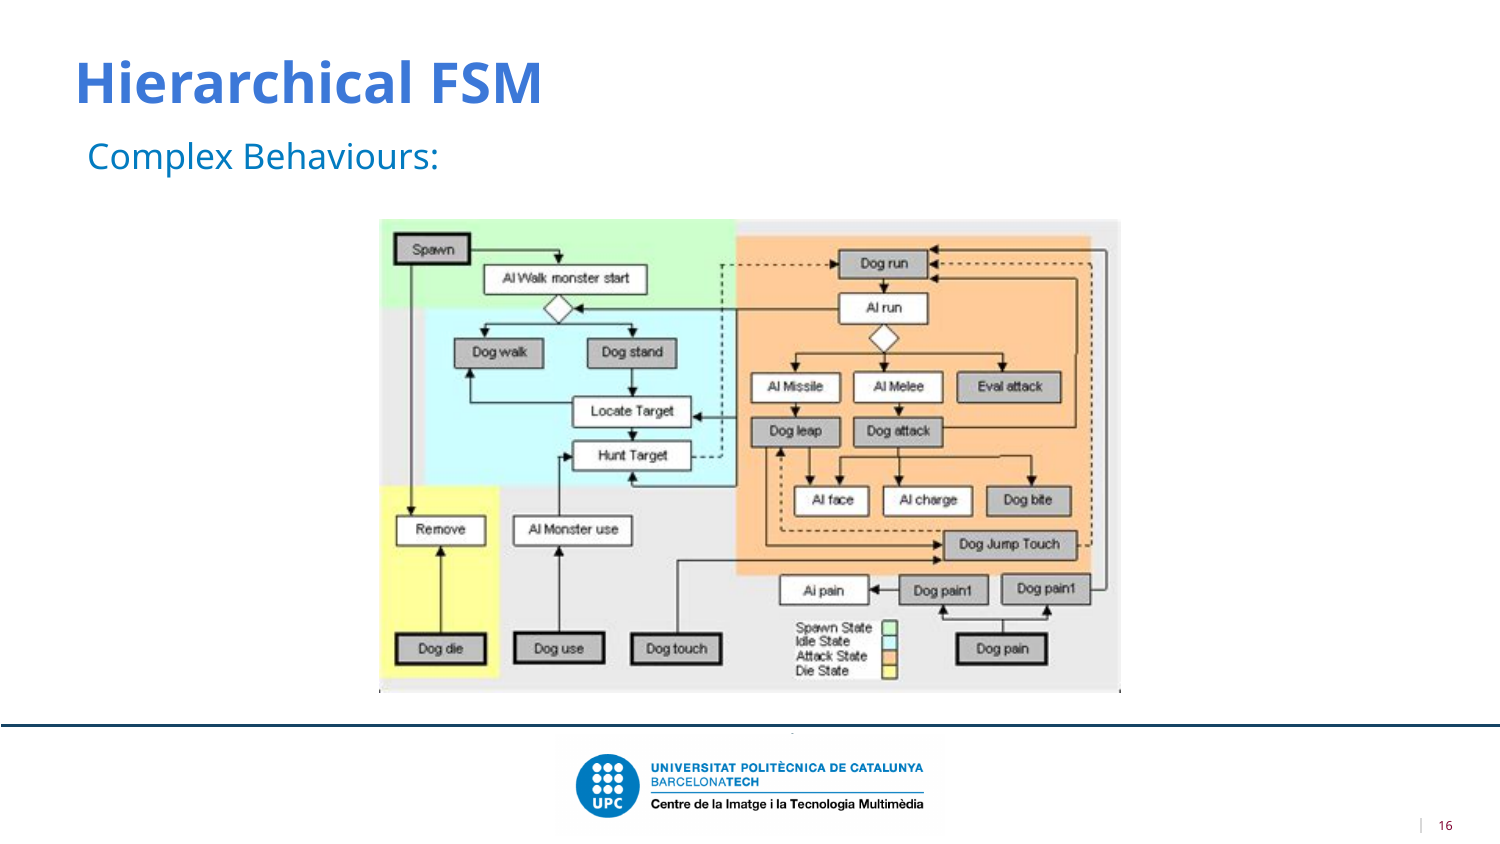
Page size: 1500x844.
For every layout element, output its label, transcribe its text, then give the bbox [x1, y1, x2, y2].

list Hierarchical FSM [74, 47, 1428, 131]
picture [379, 219, 1121, 694]
text_box Complex Behaviours: [72, 118, 1312, 249]
picture [555, 718, 945, 836]
